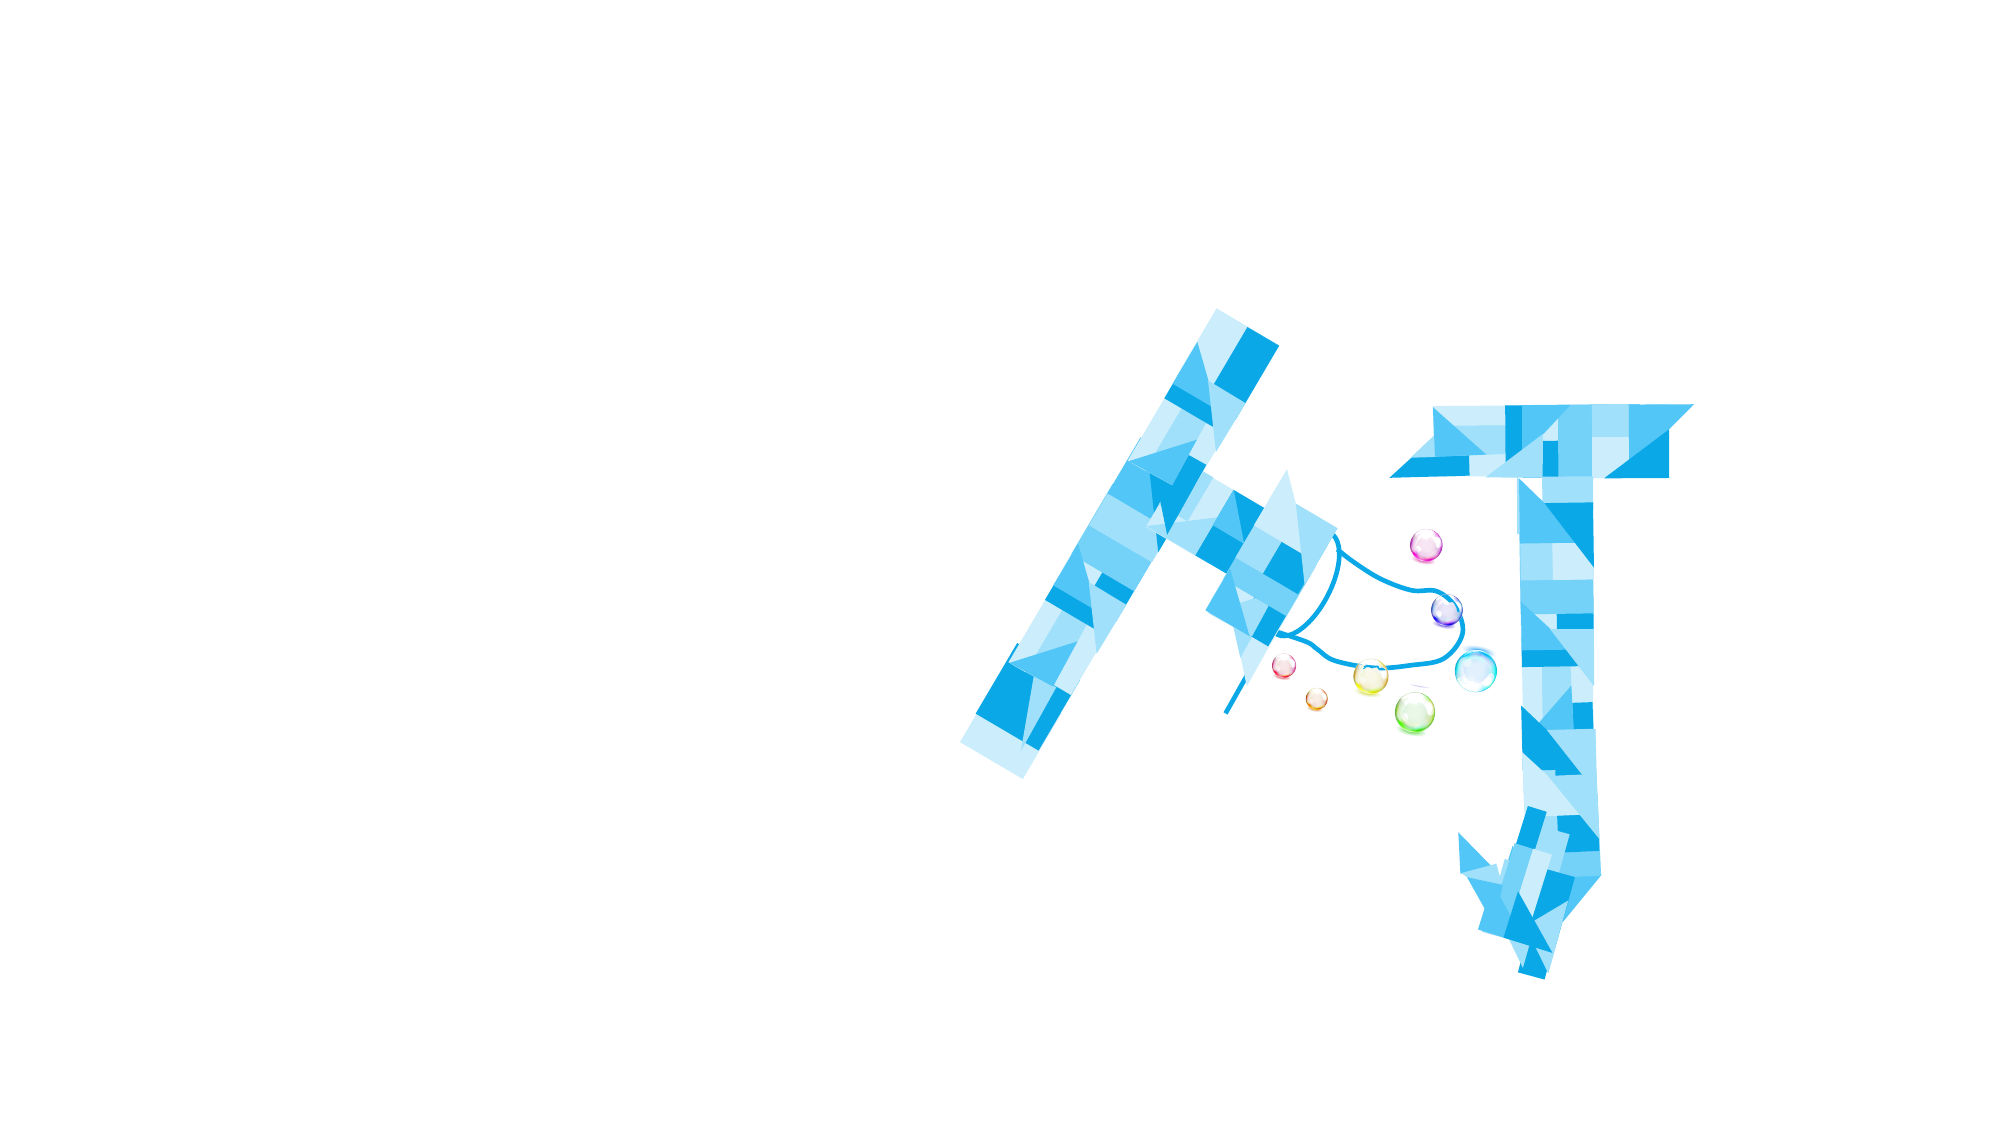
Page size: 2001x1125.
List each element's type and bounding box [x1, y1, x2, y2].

text_box [1008, 313, 1701, 976]
